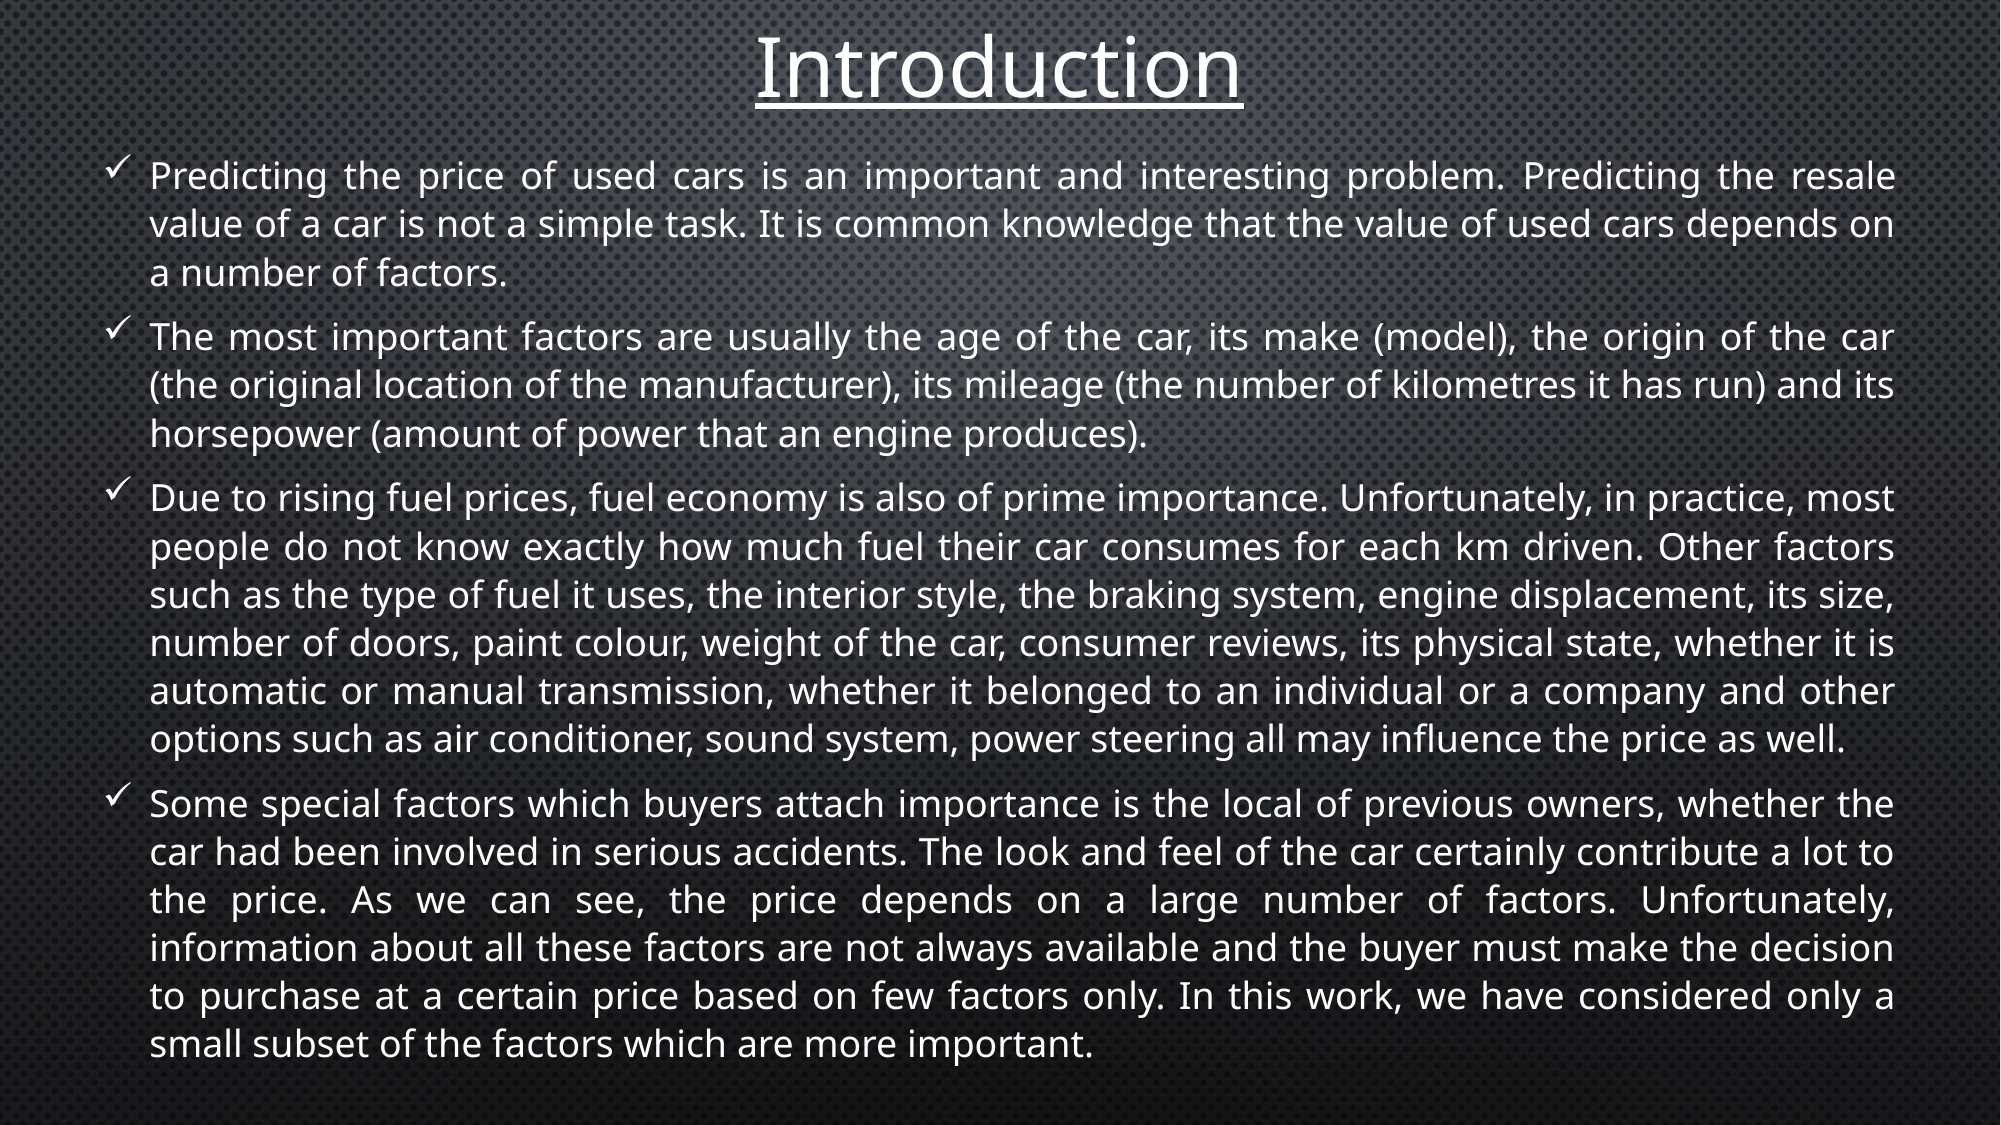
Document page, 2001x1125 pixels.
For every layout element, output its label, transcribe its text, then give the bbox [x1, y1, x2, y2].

text_box Predicting the price of used cars is an important and interesting problem. Predicting the resale value of a car is not a simple task. It is common knowledge that the value of used cars depends on a number of factors. The most important factors are usually the age of the car, its make (model), the origin of the car (the original location of the manufacturer), its mileage (the number of kilometres it has run) and its horsepower (amount of power that an engine produces). Due to rising fuel prices, fuel economy is also of prime importance. Unfortunately, in practice, most people do not know exactly how much fuel their car consumes for each km driven. Other factors such as the type of fuel it uses, the interior style, the braking system, engine displacement, its size, number of doors, paint colour, weight of the car, consumer reviews, its physical state, whether it is automatic or manual transmission, whether it belonged to an individual or a company and other options such as air conditioner, sound system, power steering all may influence the price as well. Some special factors which buyers attach importance is the local of previous owners, whether the car had been involved in serious accidents. The look and feel of the car certainly contribute a lot to the price. As we can see, the price depends on a large number of factors. Unfortunately, information about all these factors are not always available and the buyer must make the decision to purchase at a certain price based on few factors only. In this work, we have considered only a small subset of the factors which are more important. [87, 141, 1912, 1073]
text_box Introduction [87, 6, 1912, 122]
